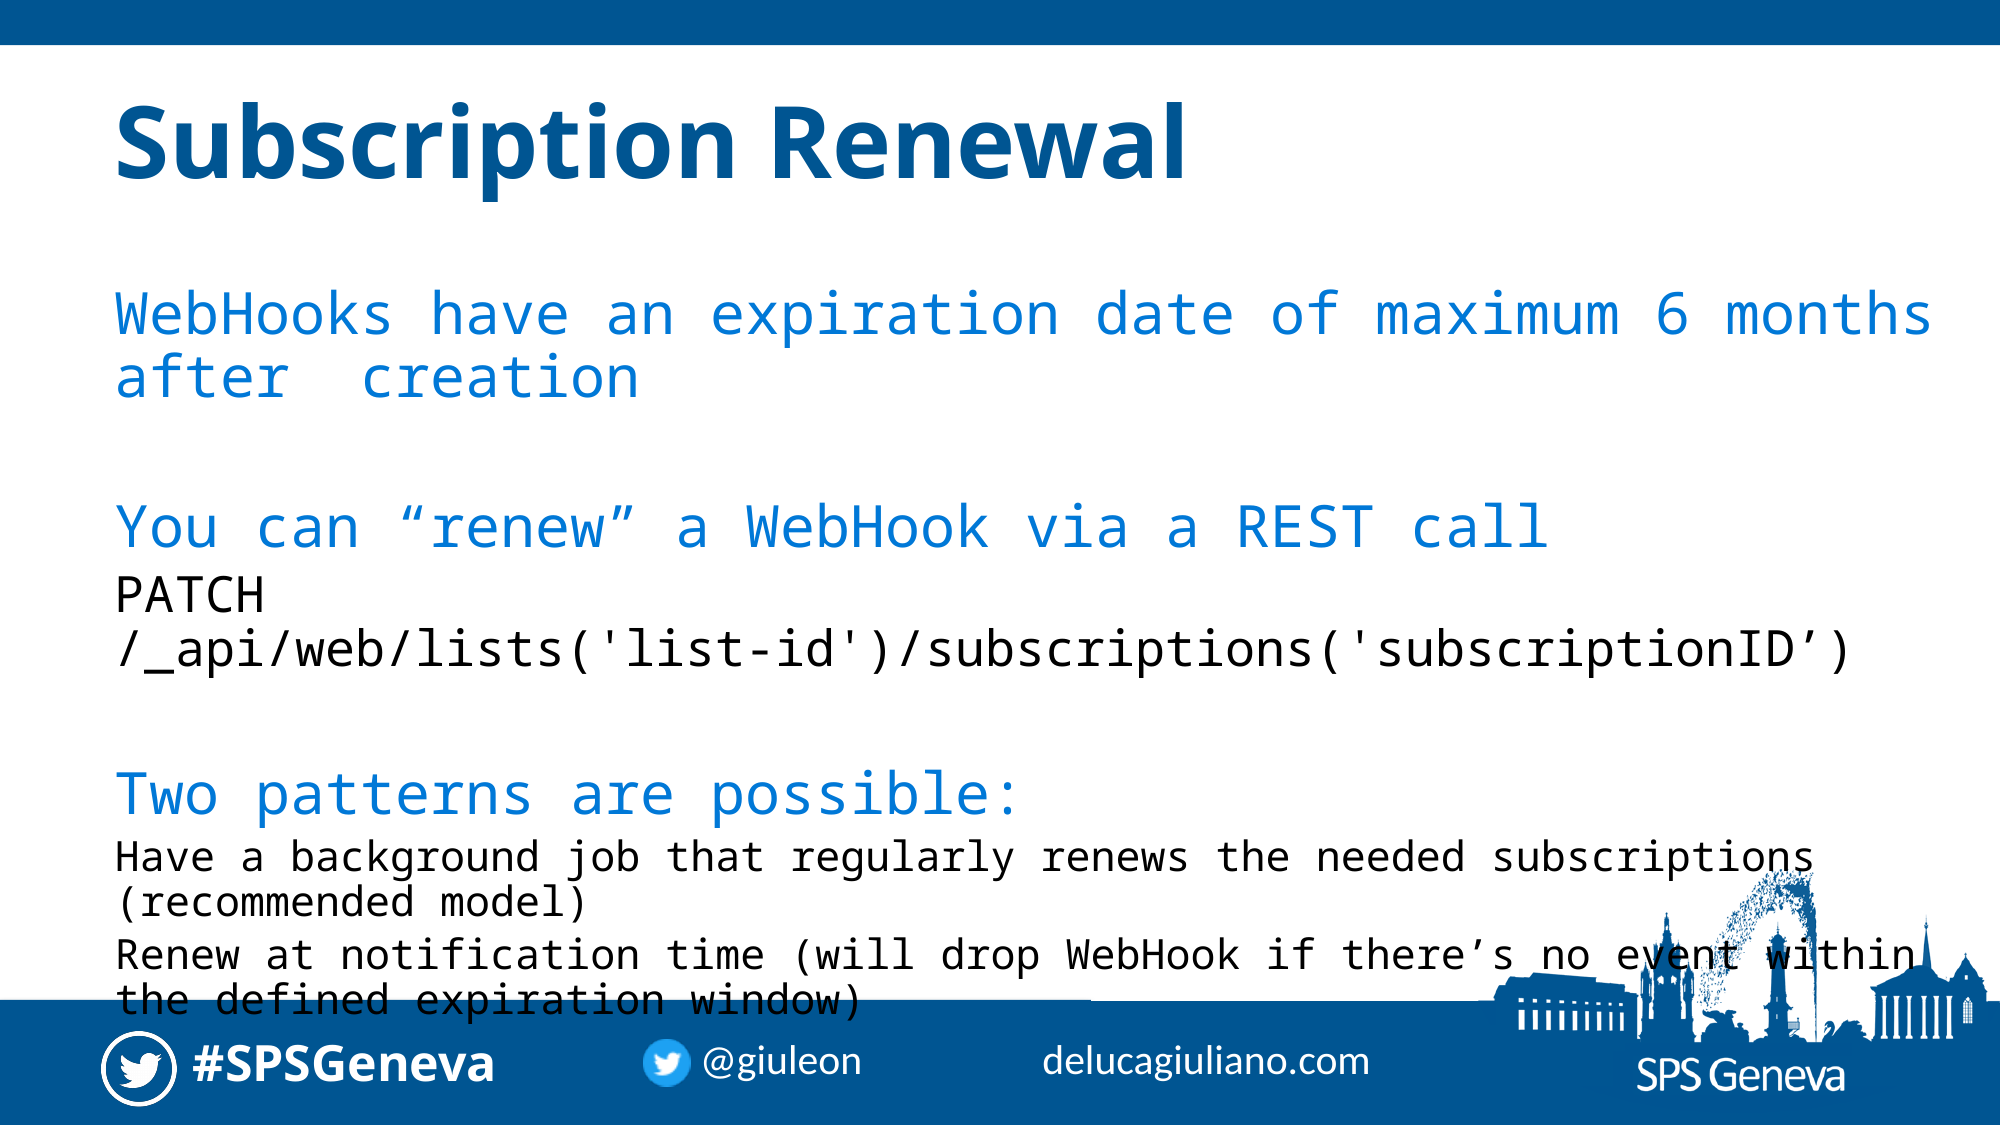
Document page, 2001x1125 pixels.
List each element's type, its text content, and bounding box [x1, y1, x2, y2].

picture [643, 1039, 691, 1087]
title Subscription Renewal [99, 45, 1979, 233]
picture [1091, 869, 2000, 1125]
list WebHooks have an expiration date of maximum 6 months after creation You can “renew” a WebHook via a REST call PATCH /_api/web/lists('list-id')/subscriptions('subscriptionID’) Two patterns are possible: Have a background job that regularly renews the needed subscriptions (recommended model) Renew at notification time (will drop WebHook if there’s no event within the defined expiration window) [99, 277, 1979, 1000]
picture [99, 1027, 179, 1110]
